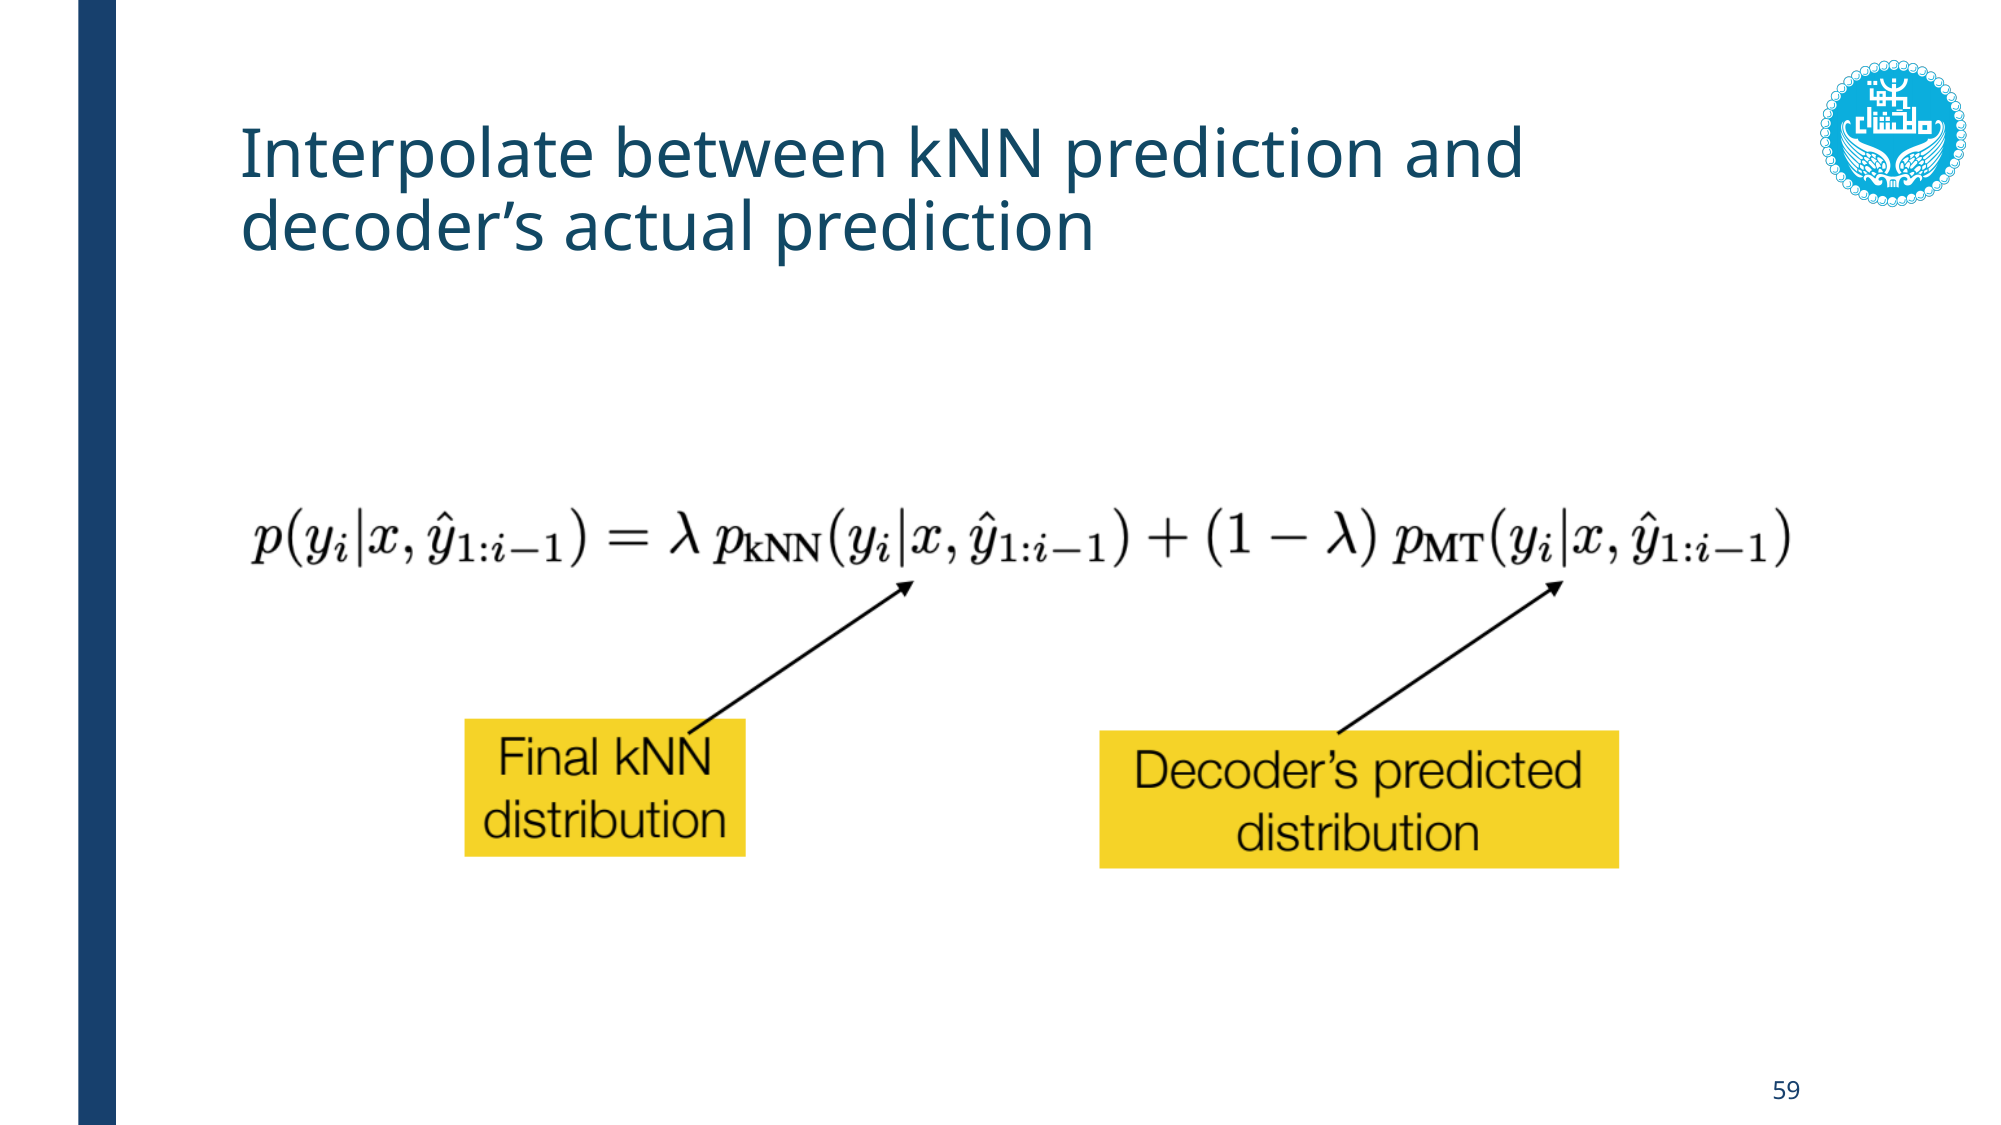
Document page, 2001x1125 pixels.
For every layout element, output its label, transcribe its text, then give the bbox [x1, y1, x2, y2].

picture [224, 435, 1823, 907]
title Interpolate between kNN prediction and decoder’s actual prediction [225, 112, 1800, 357]
slide_number 59 [1553, 1058, 1816, 1125]
picture [1819, 58, 1968, 208]
